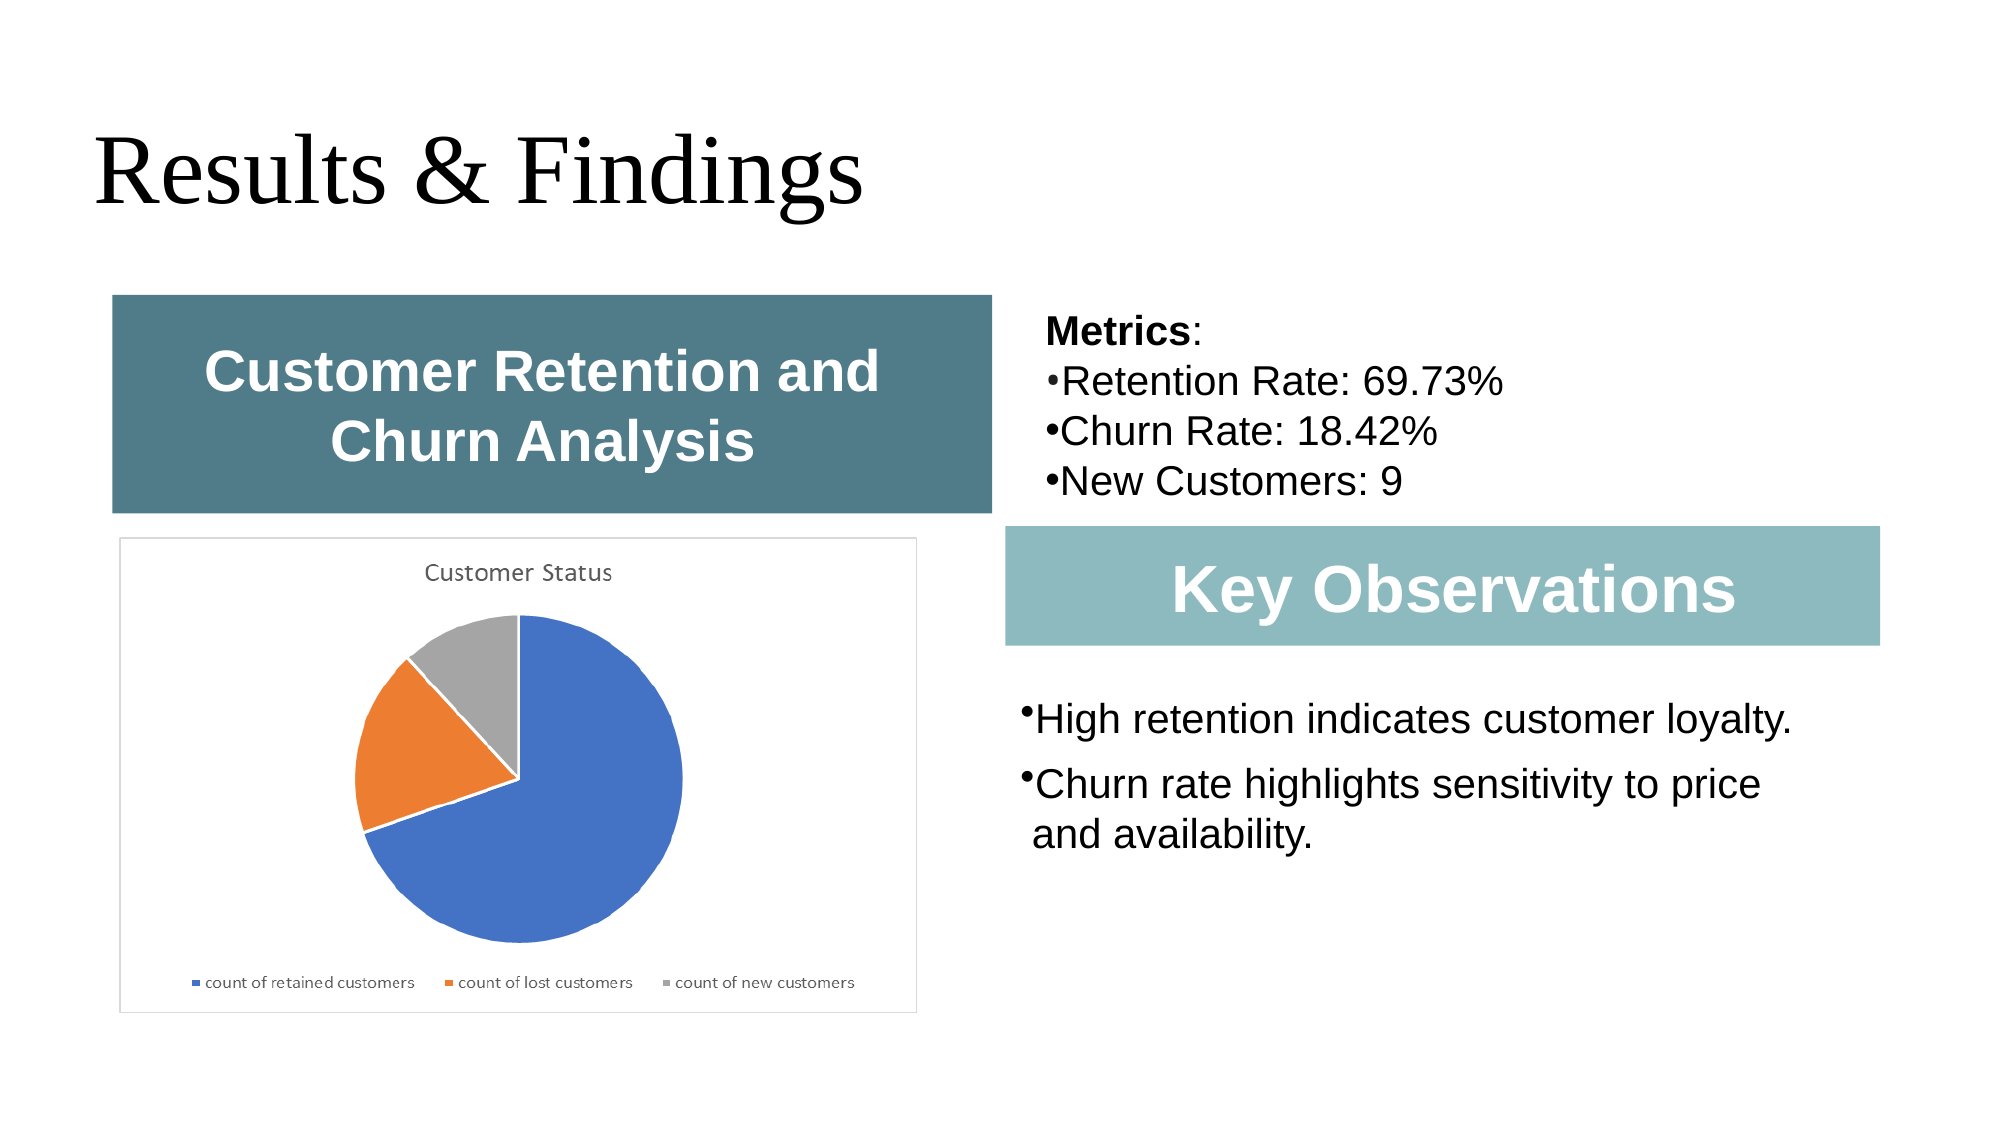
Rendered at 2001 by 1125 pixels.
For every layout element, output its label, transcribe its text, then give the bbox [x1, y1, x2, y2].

text_box Key Observations [1057, 538, 1853, 634]
text_box Metrics: •Retention Rate: 69.73% Churn Rate: 18.42% New Customers: 9 [1030, 296, 1604, 512]
text_box High retention indicates customer loyalty. Churn rate highlights sensitivity to price and availability. [1005, 634, 1853, 865]
text_box [1004, 525, 1881, 647]
text_box Customer Retention and Churn Analysis [150, 333, 931, 474]
text_box Results & Findings [79, 58, 883, 257]
picture [119, 537, 917, 1013]
text_box [111, 294, 993, 514]
